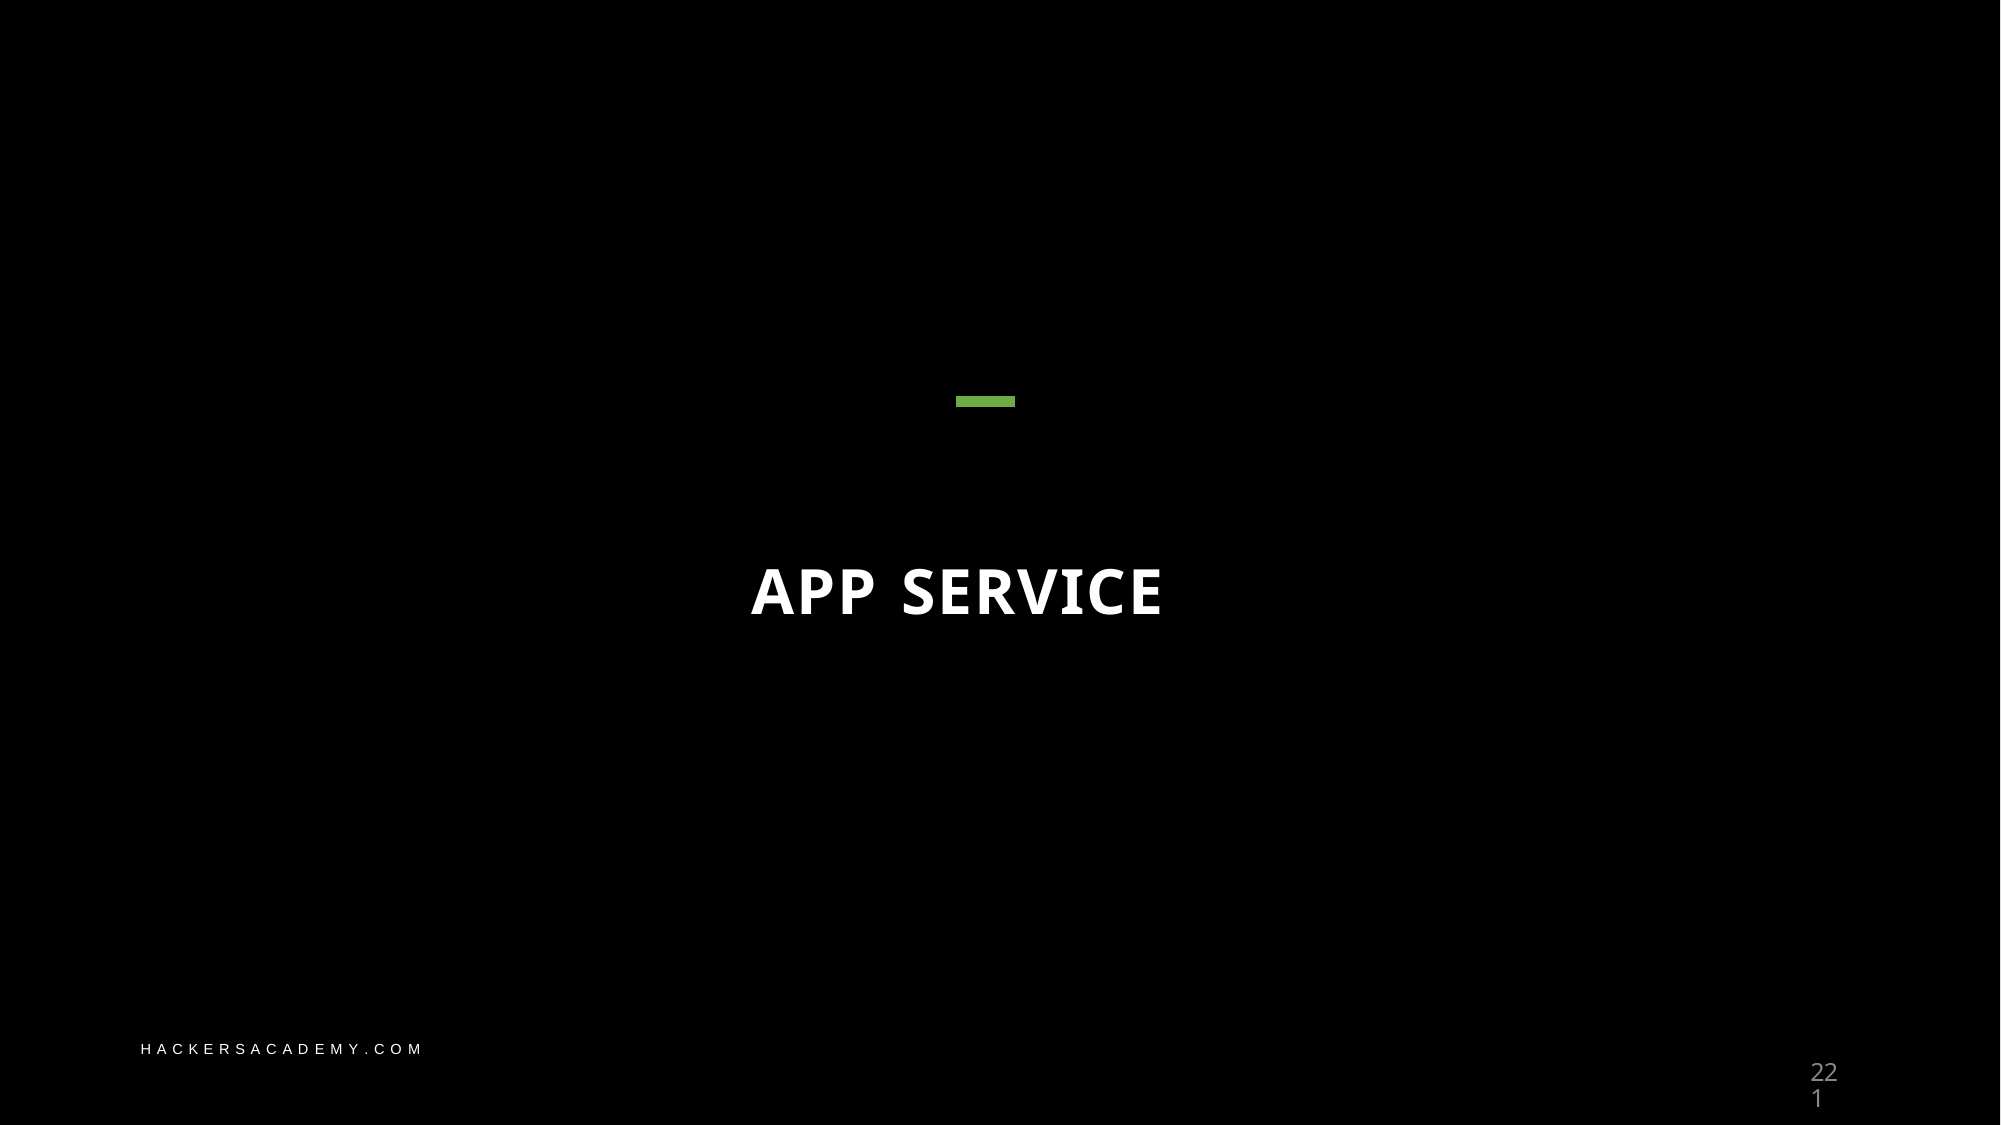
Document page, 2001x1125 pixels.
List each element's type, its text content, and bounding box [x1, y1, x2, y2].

text_box 221 [1808, 1060, 1850, 1113]
title APP SERVICE [387, 549, 1613, 740]
footer H A C K E R S A C A D E M Y . C O M [138, 1039, 426, 1125]
